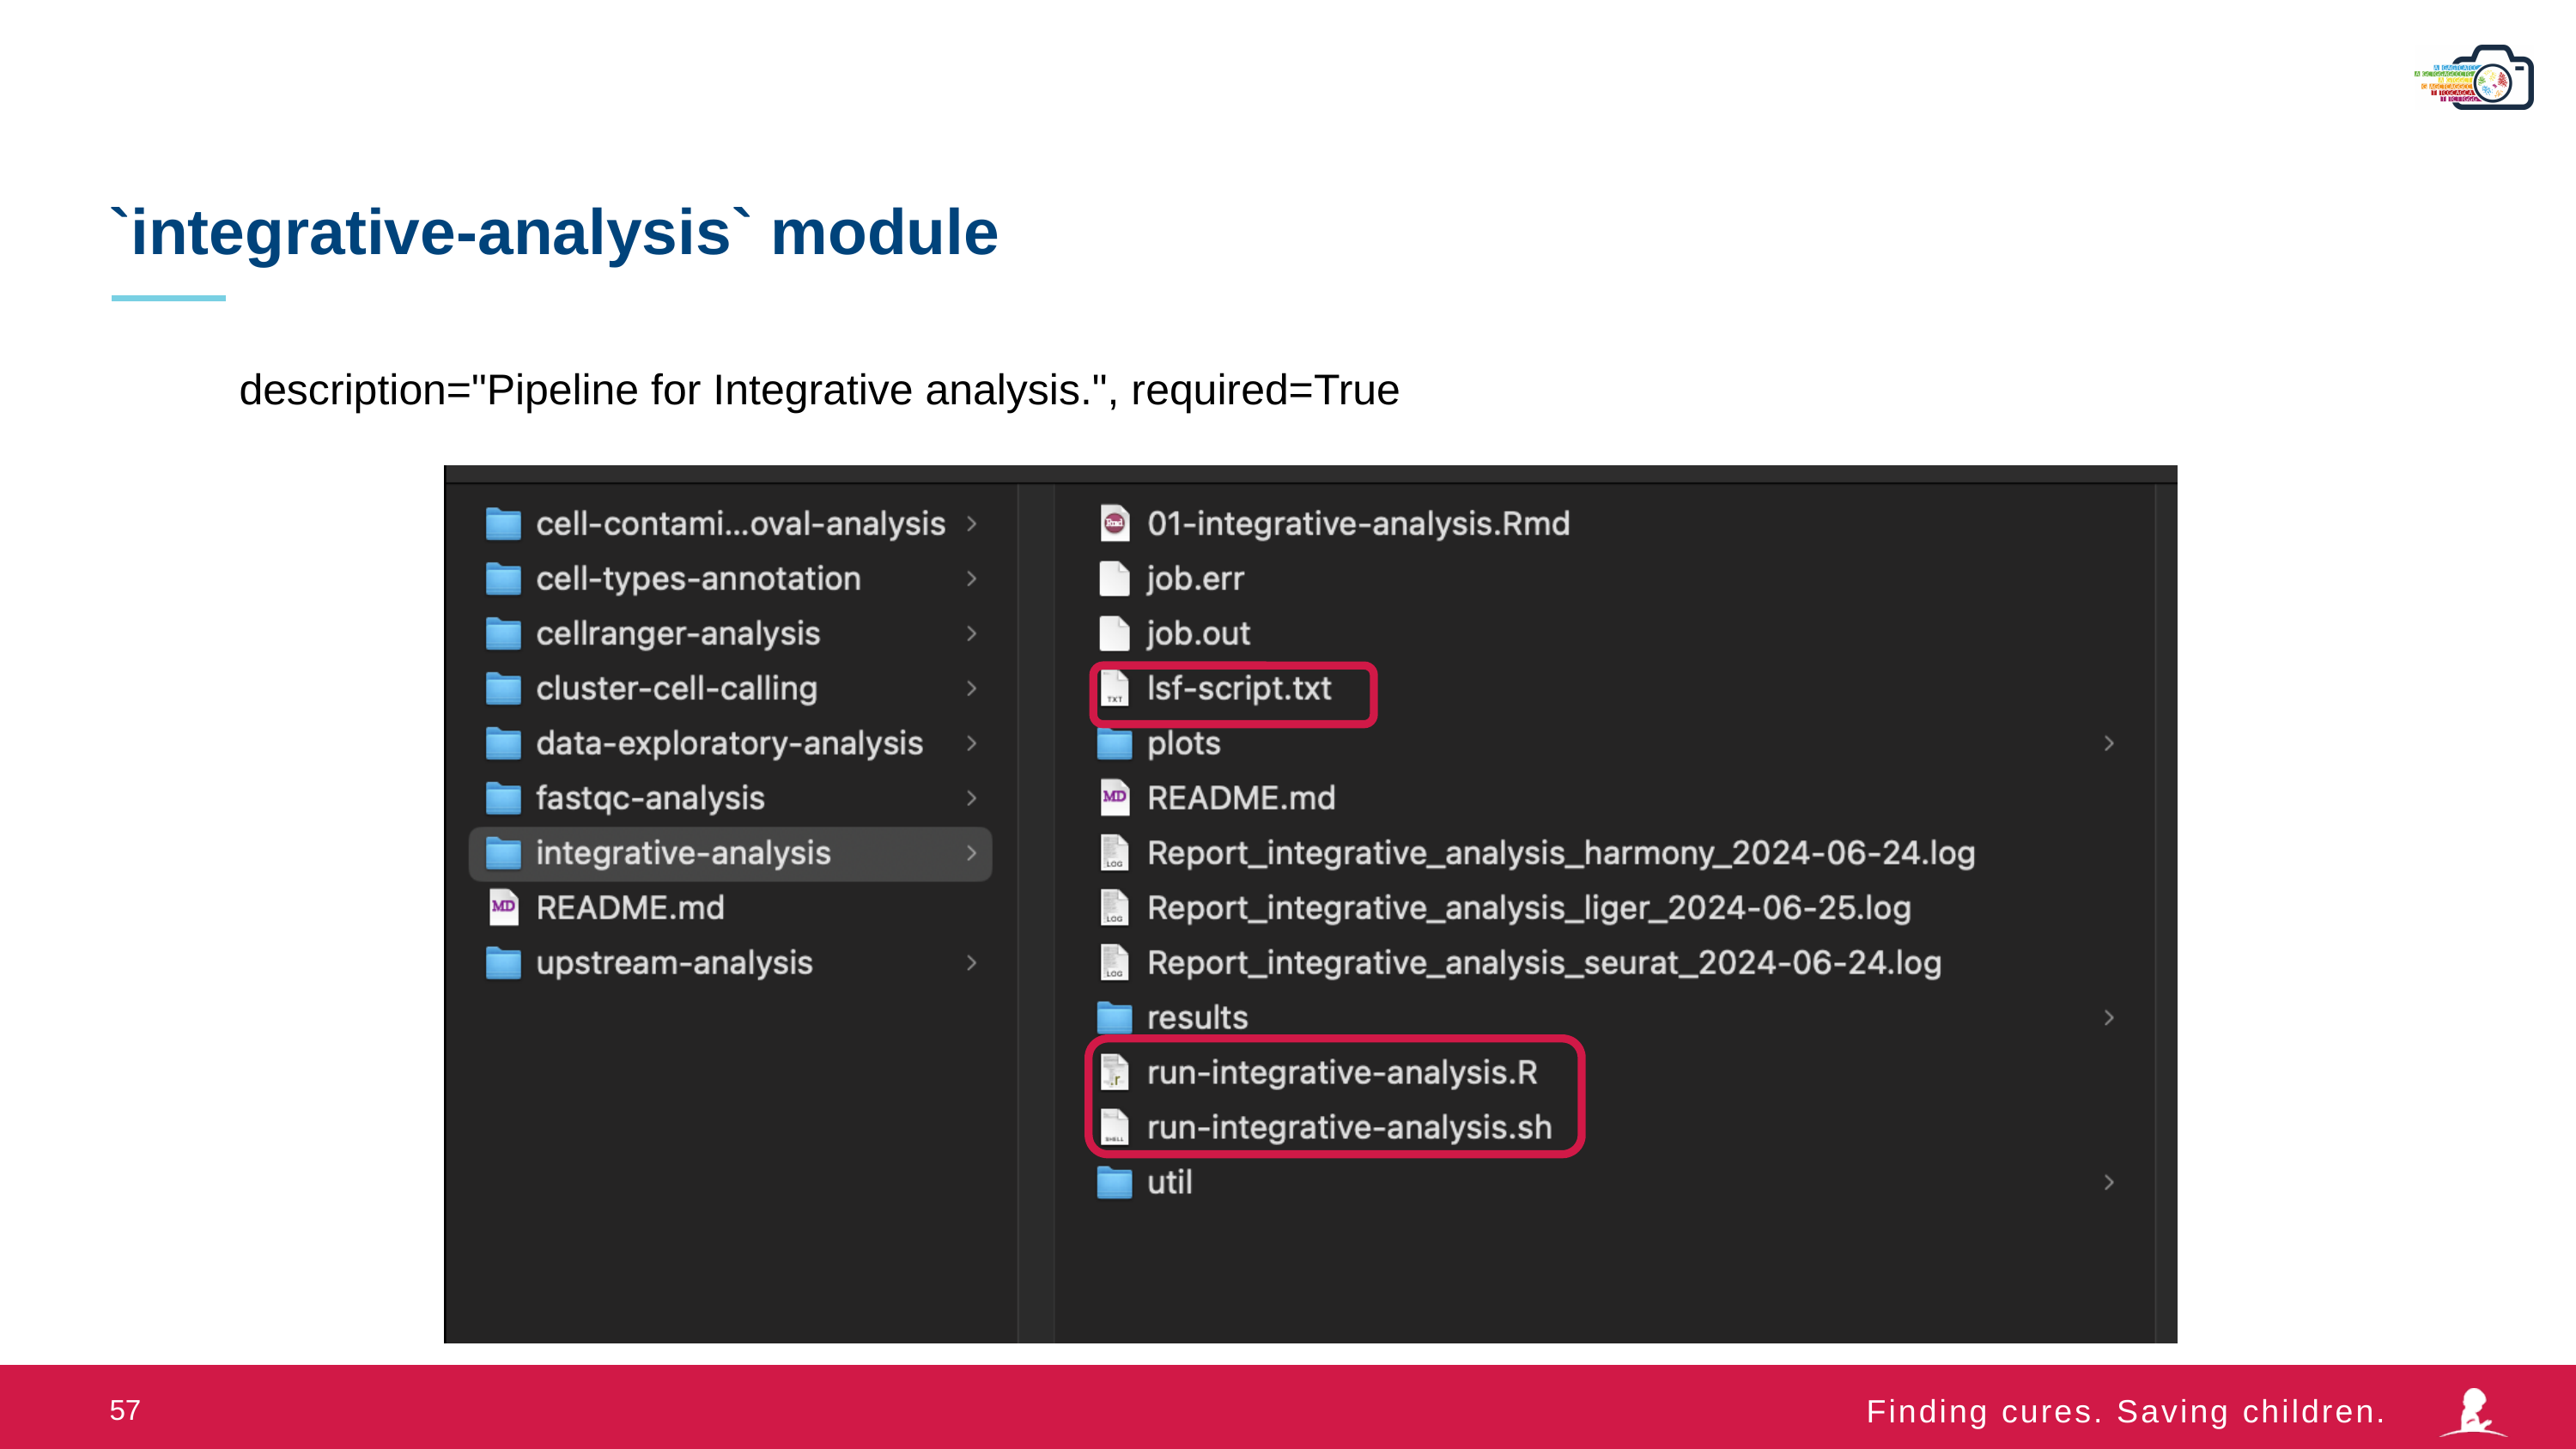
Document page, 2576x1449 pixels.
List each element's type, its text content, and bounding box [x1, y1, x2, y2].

picture [2415, 45, 2534, 110]
title `integrative-analysis` module [96, 77, 2475, 276]
slide_number 57 [96, 1375, 228, 1442]
picture [444, 465, 2178, 1343]
text_box description="Pipeline for Integrative analysis.", required=True [161, 329, 1948, 420]
